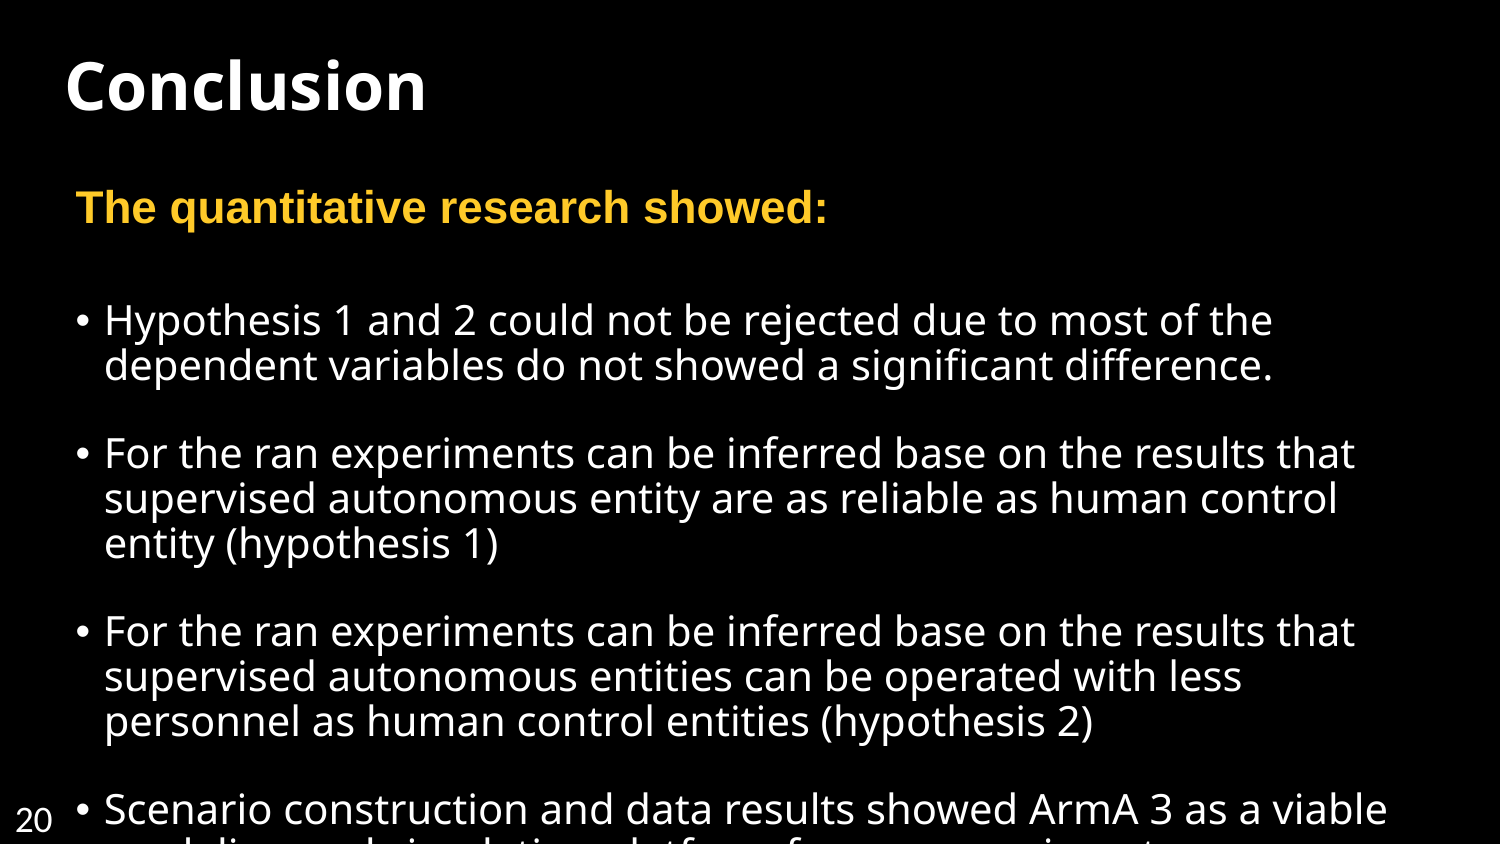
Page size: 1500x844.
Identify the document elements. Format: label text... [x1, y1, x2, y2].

slide_number 20 [0, 787, 104, 823]
text_box The quantitative research showed: Hypothesis 1 and 2 could not be rejected due to most of the dependent variables do not showed a significant difference. For the ran experiments can be inferred base on the results that supervised autonomous entity are as reliable as human control entity (hypothesis 1) For the ran experiments can be inferred base on the results that supervised autonomous entities can be operated with less personnel as human control entities (hypothesis 2) Scenario construction and data results showed ArmA 3 as a viable modeling and simulation platform for our experiments. [60, 169, 1423, 775]
title Conclusion [49, 44, 1143, 221]
